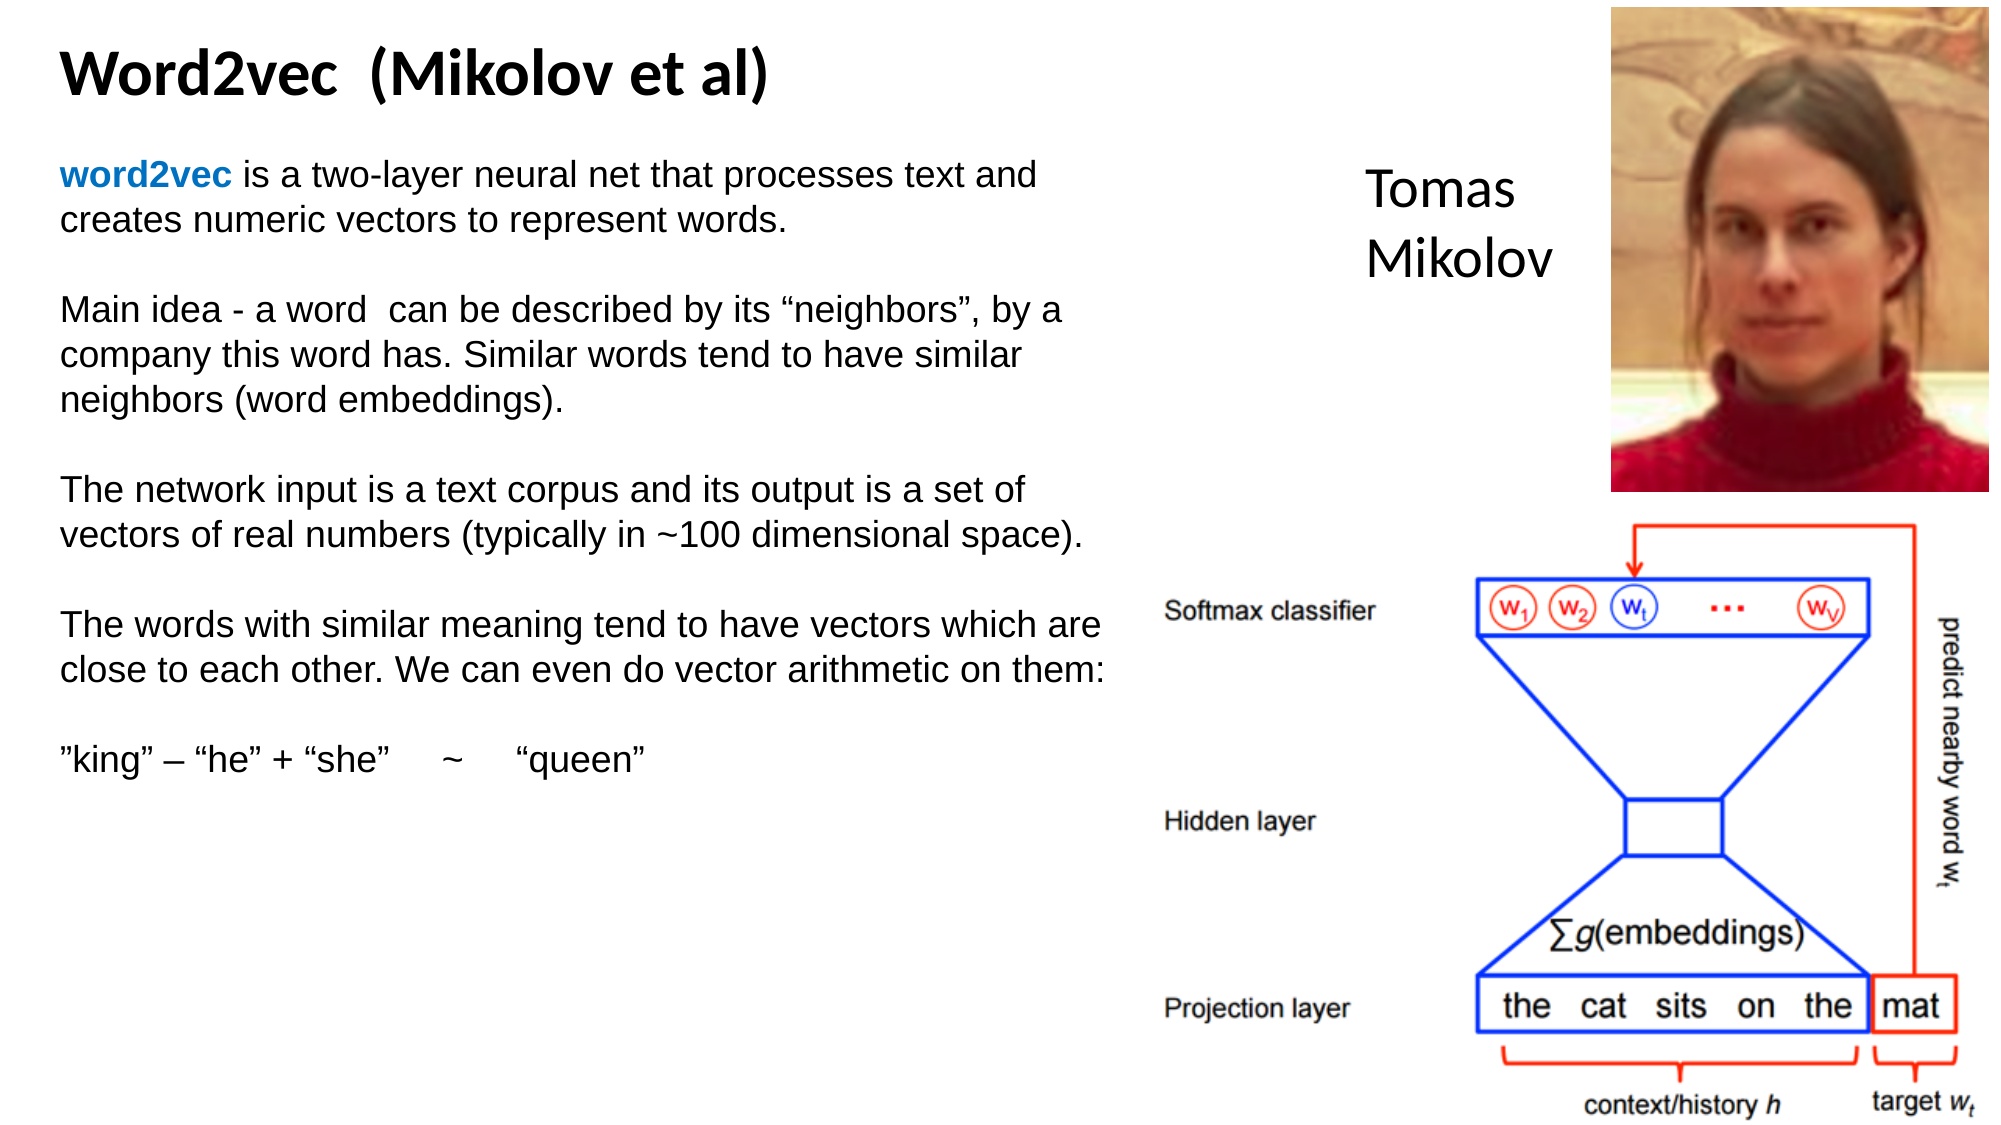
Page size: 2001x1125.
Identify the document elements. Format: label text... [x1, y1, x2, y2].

text_box Word2vec (Mikolov et al) [44, 20, 1208, 117]
picture [1611, 7, 1989, 492]
text_box Tomas Mikolov [1350, 142, 1578, 299]
picture [1155, 504, 2000, 1125]
text_box word2vec is a two-layer neural net that processes text and creates numeric vectors to represent words. Main idea - a word can be described by its “neighbors”, by a company this word has. Similar words tend to have similar neighbors (word embeddings). The network input is a text corpus and its output is a set of vectors of real numbers (typically in ~100 dimensional space). The words with similar meaning tend to have vectors which are close to each other. We can even do vector arithmetic on them: ”king” – “he” + “she” ~ “queen” [44, 142, 1156, 882]
